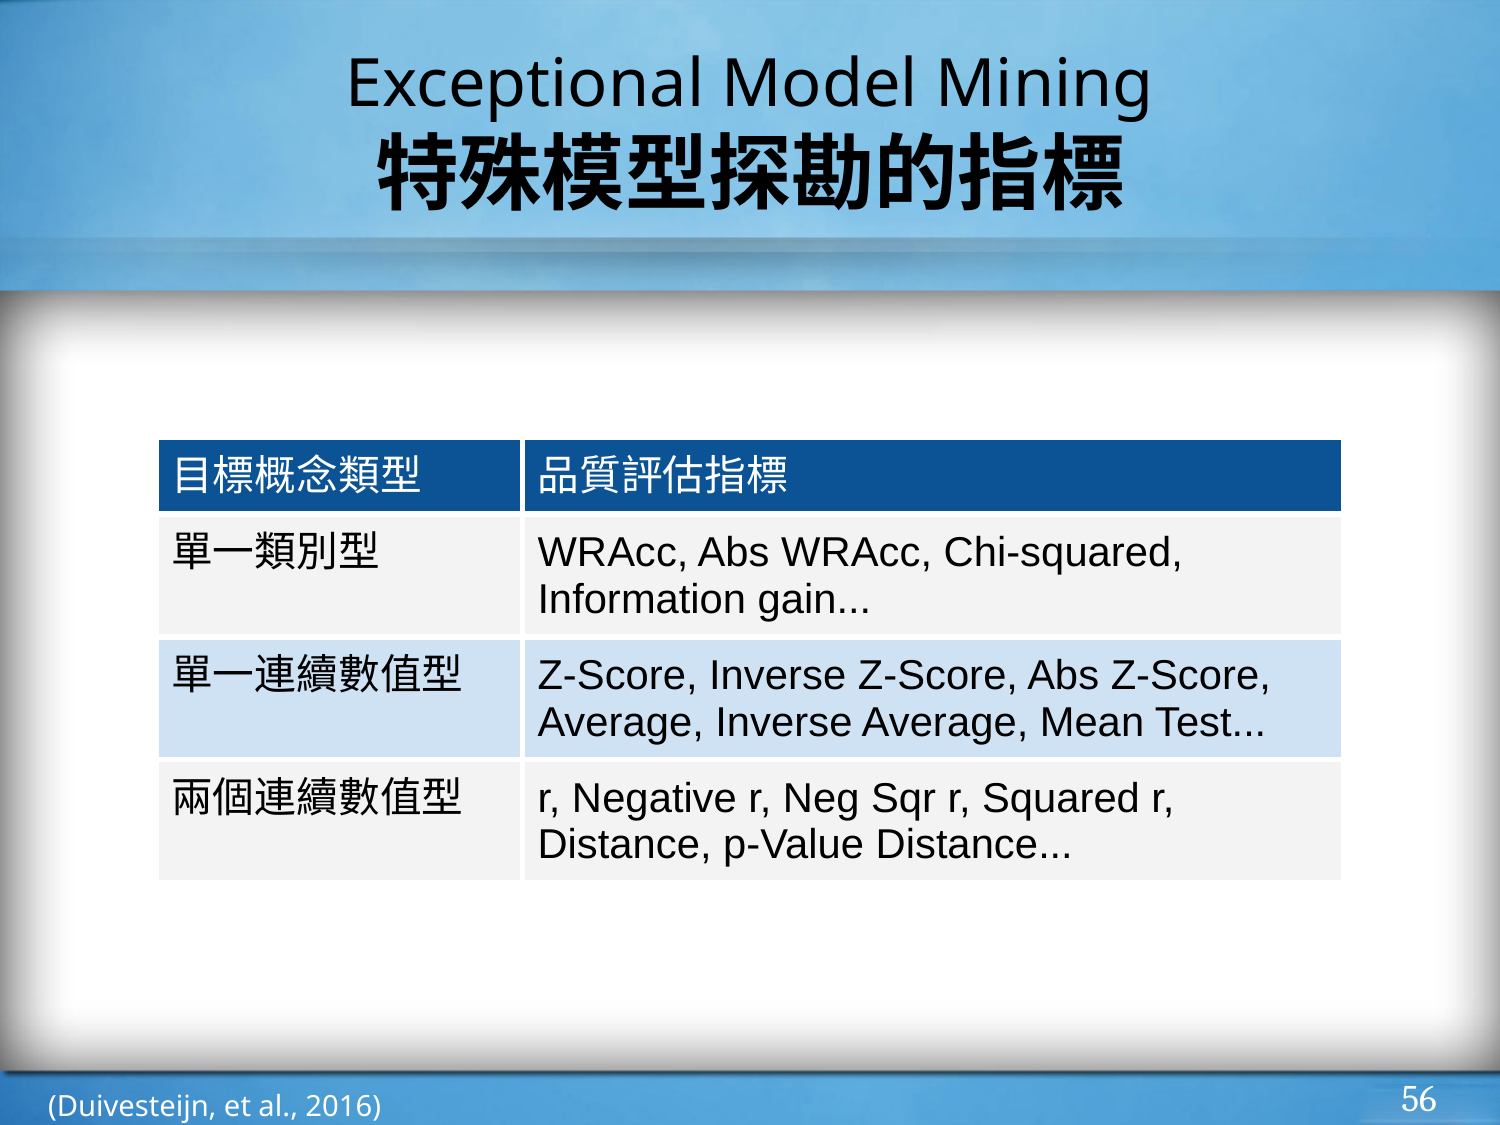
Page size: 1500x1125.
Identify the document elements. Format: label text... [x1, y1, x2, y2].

title Exceptional Model Mining 特殊模型探勘的指標 [78, 27, 1422, 232]
table_cell 單一類別型 [159, 517, 520, 634]
picture [0, 0, 1500, 1125]
slide_number ‹#› [1350, 1074, 1488, 1118]
table_header 目標概念類型 [159, 440, 520, 511]
table_cell Z-Score, Inverse Z-Score, Abs Z-Score, Average, Inverse Average, Mean Test... [525, 640, 1341, 757]
table_cell WRAcc, Abs WRAcc, Chi-squared, Information gain... [525, 517, 1341, 634]
subtitle (Duivesteijn, et al., 2016) [3, 1080, 1348, 1125]
table_cell r, Negative r, Neg Sqr r, Squared r, Distance, p-Value Distance... [525, 762, 1341, 880]
table_cell 單一連續數值型 [159, 640, 520, 757]
table_header 品質評估指標 [525, 440, 1341, 511]
table_cell 兩個連續數值型 [159, 762, 520, 880]
